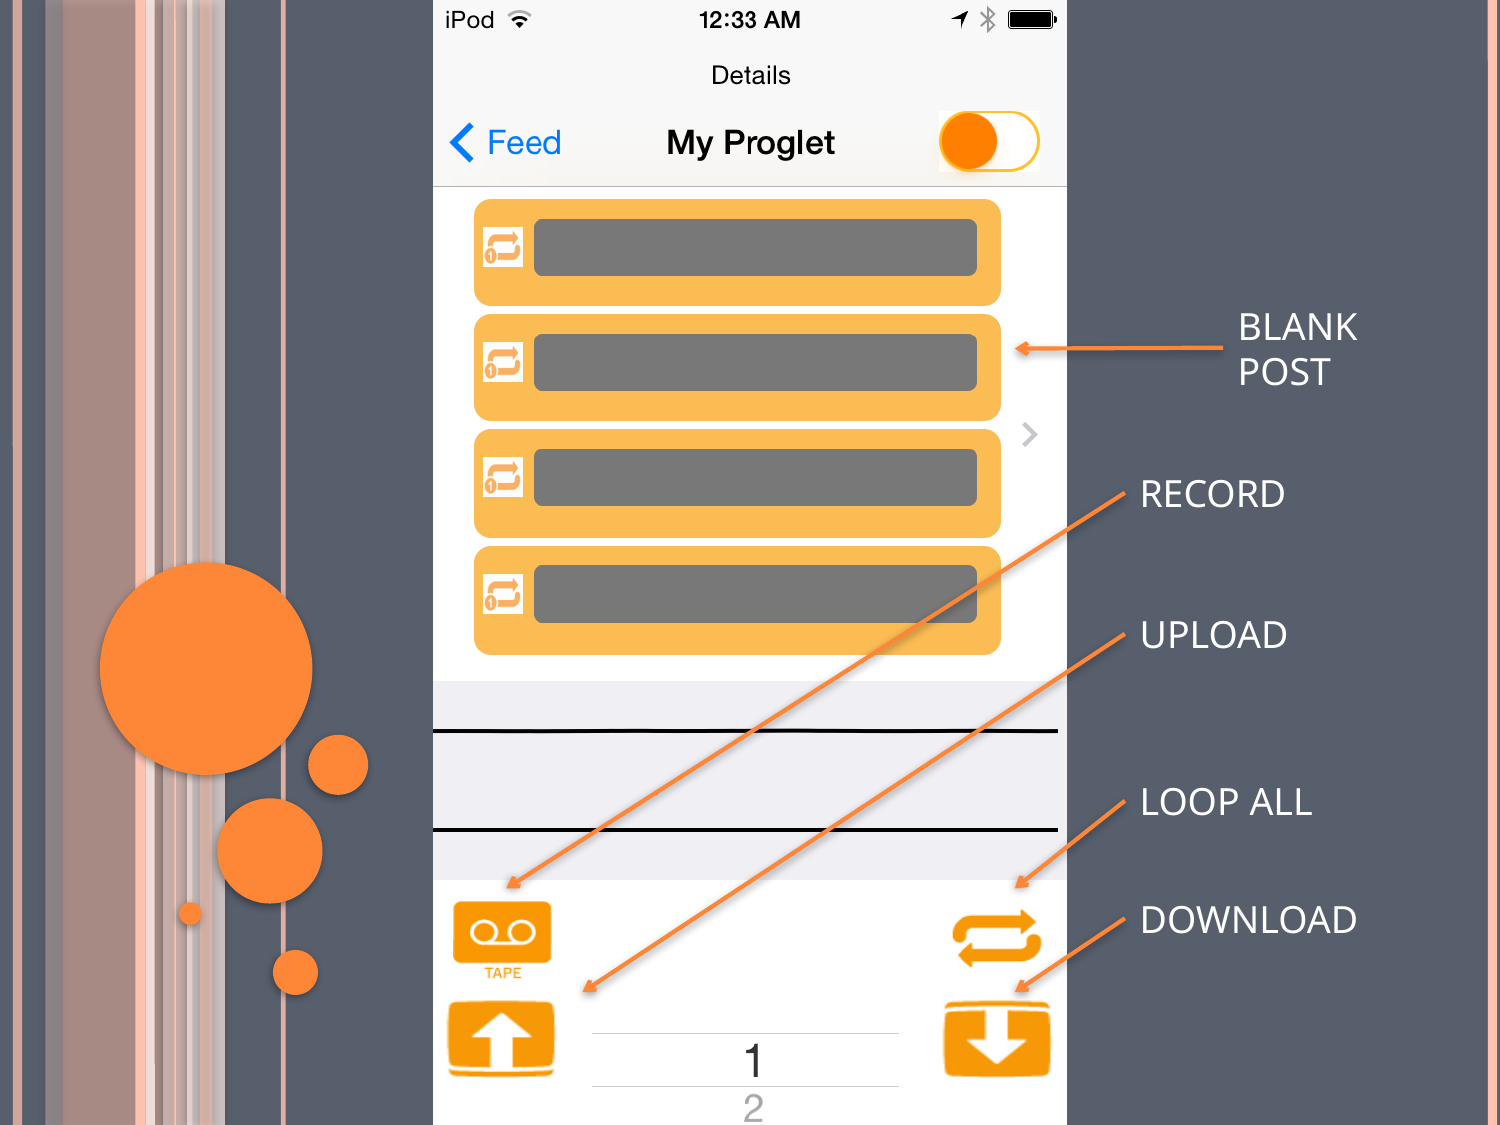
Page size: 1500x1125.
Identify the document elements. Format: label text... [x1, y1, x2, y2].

text_box UPLOAD [1131, 603, 1372, 664]
picture [432, 0, 1068, 1125]
text_box RECORD [1124, 462, 1372, 523]
text_box LOOP ALL [1133, 770, 1372, 831]
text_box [1014, 800, 1126, 889]
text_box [1014, 918, 1126, 993]
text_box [581, 633, 1126, 993]
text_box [505, 492, 1126, 889]
text_box BLANK POST [1223, 295, 1470, 400]
text_box DOWNLOAD [1132, 888, 1416, 949]
